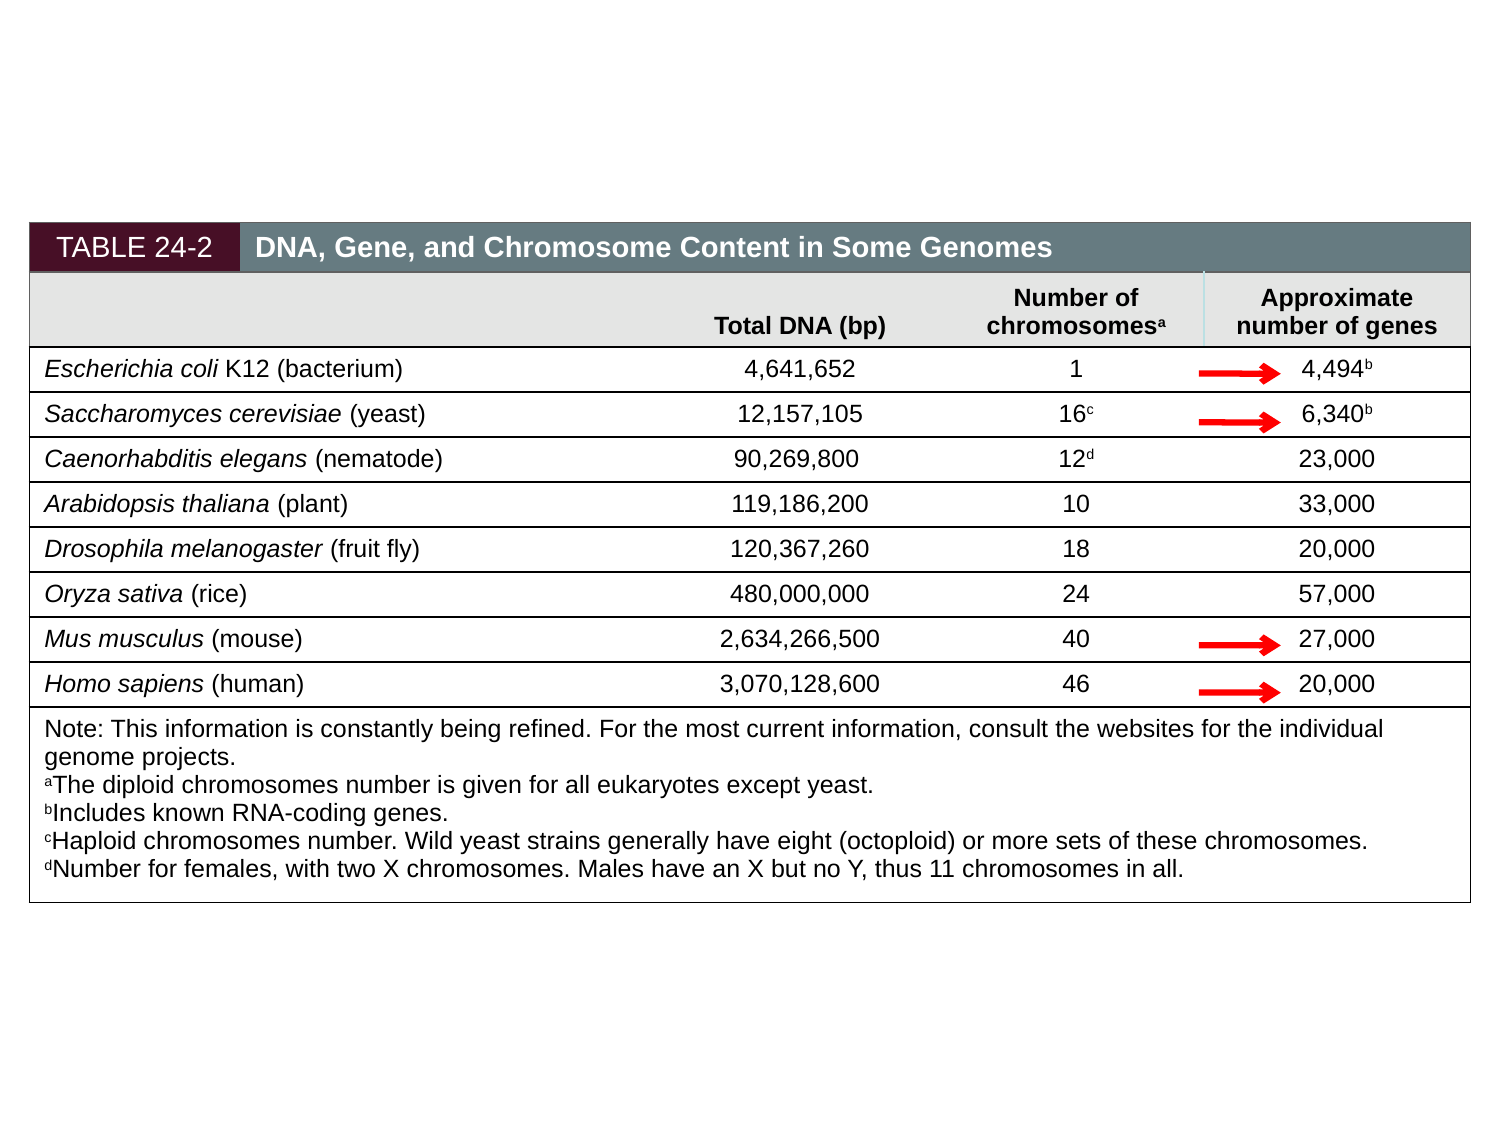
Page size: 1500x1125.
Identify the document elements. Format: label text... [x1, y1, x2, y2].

table_cell 40 [949, 618, 1204, 661]
table_cell 480,000,000 [652, 573, 949, 616]
table_cell 23,000 [1204, 438, 1470, 481]
table_cell 33,000 [1204, 483, 1470, 526]
table_cell 16c [949, 393, 1204, 436]
table_cell 10 [949, 483, 1204, 526]
table_cell 24 [949, 573, 1204, 616]
table_cell Approximate number of genes [1205, 273, 1470, 346]
table_cell 3,070,128,600 [652, 663, 949, 706]
table_cell Caenorhabditis elegans (nematode) [30, 438, 652, 481]
table_cell Total DNA (bp) [652, 273, 949, 346]
table_cell Drosophila melanogaster (fruit fly) [30, 528, 652, 571]
table_cell Mus musculus (mouse) [30, 618, 652, 661]
table_cell Homo sapiens (human) [30, 663, 652, 706]
table_cell 119,186,200 [652, 483, 949, 526]
table_cell Saccharomyces cerevisiae (yeast) [30, 393, 652, 436]
table_cell 2,634,266,500 [652, 618, 949, 661]
table_cell [30, 273, 652, 346]
table_cell 27,000 [1204, 618, 1470, 661]
table_cell 20,000 [1204, 528, 1470, 571]
table_cell Note: This information is constantly being refined. For the most current information, consult the websites for the individual genome projects. aThe diploid chromosomes number is given for all eukaryotes except yeast. bIncludes known RNA-coding genes. cHaploid chromosomes number. Wild yeast strains generally have eight (octoploid) or more sets of these chromosomes. dNumber for females, with two X chromosomes. Males have an X but no Y, thus 11 chromosomes in all. [30, 708, 1470, 902]
table_cell 12,157,105 [652, 393, 949, 436]
table_cell 6,340b [1204, 393, 1470, 436]
table_cell 1 [949, 348, 1204, 391]
table_cell 4,494b [1204, 348, 1470, 391]
table_cell Oryza sativa (rice) [30, 573, 652, 616]
table_cell 12d [949, 438, 1204, 481]
table_cell 18 [949, 528, 1204, 571]
table_cell 120,367,260 [652, 528, 949, 571]
table_cell Arabidopsis thaliana (plant) [30, 483, 652, 526]
table_cell 4,641,652 [652, 348, 949, 391]
table_cell Escherichia coli K12 (bacterium) [30, 348, 652, 391]
table_cell 20,000 [1204, 663, 1470, 706]
table_header DNA, Gene, and Chromosome Content in Some Genomes [240, 223, 1470, 271]
table_cell 46 [949, 663, 1204, 706]
table_cell Number of chromosomesa [949, 273, 1203, 346]
table_header TABLE 24-2 [30, 223, 240, 271]
table_cell 57,000 [1204, 573, 1470, 616]
table_cell 90,269,800 [652, 438, 949, 481]
